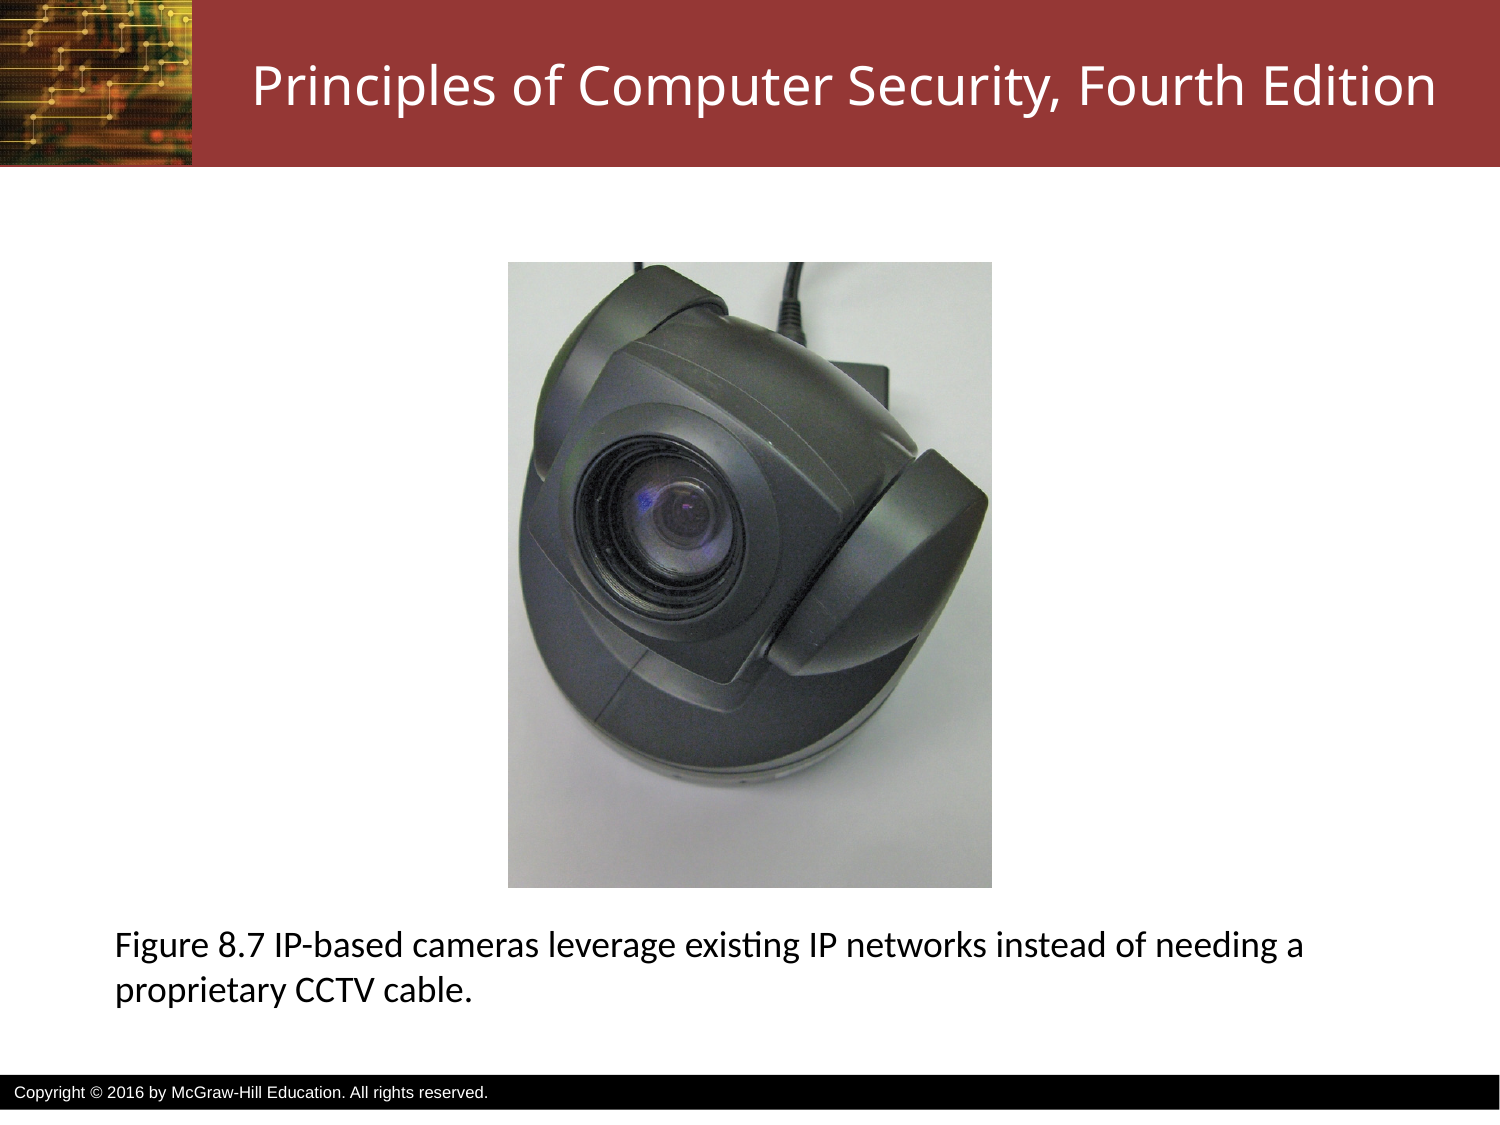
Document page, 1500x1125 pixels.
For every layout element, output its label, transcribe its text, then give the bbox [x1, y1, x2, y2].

picture [0, 0, 192, 165]
picture [508, 262, 992, 888]
list Figure 8.7 IP-based cameras leverage existing IP networks instead of needing a proprietary CCTV cable. [99, 912, 1400, 988]
